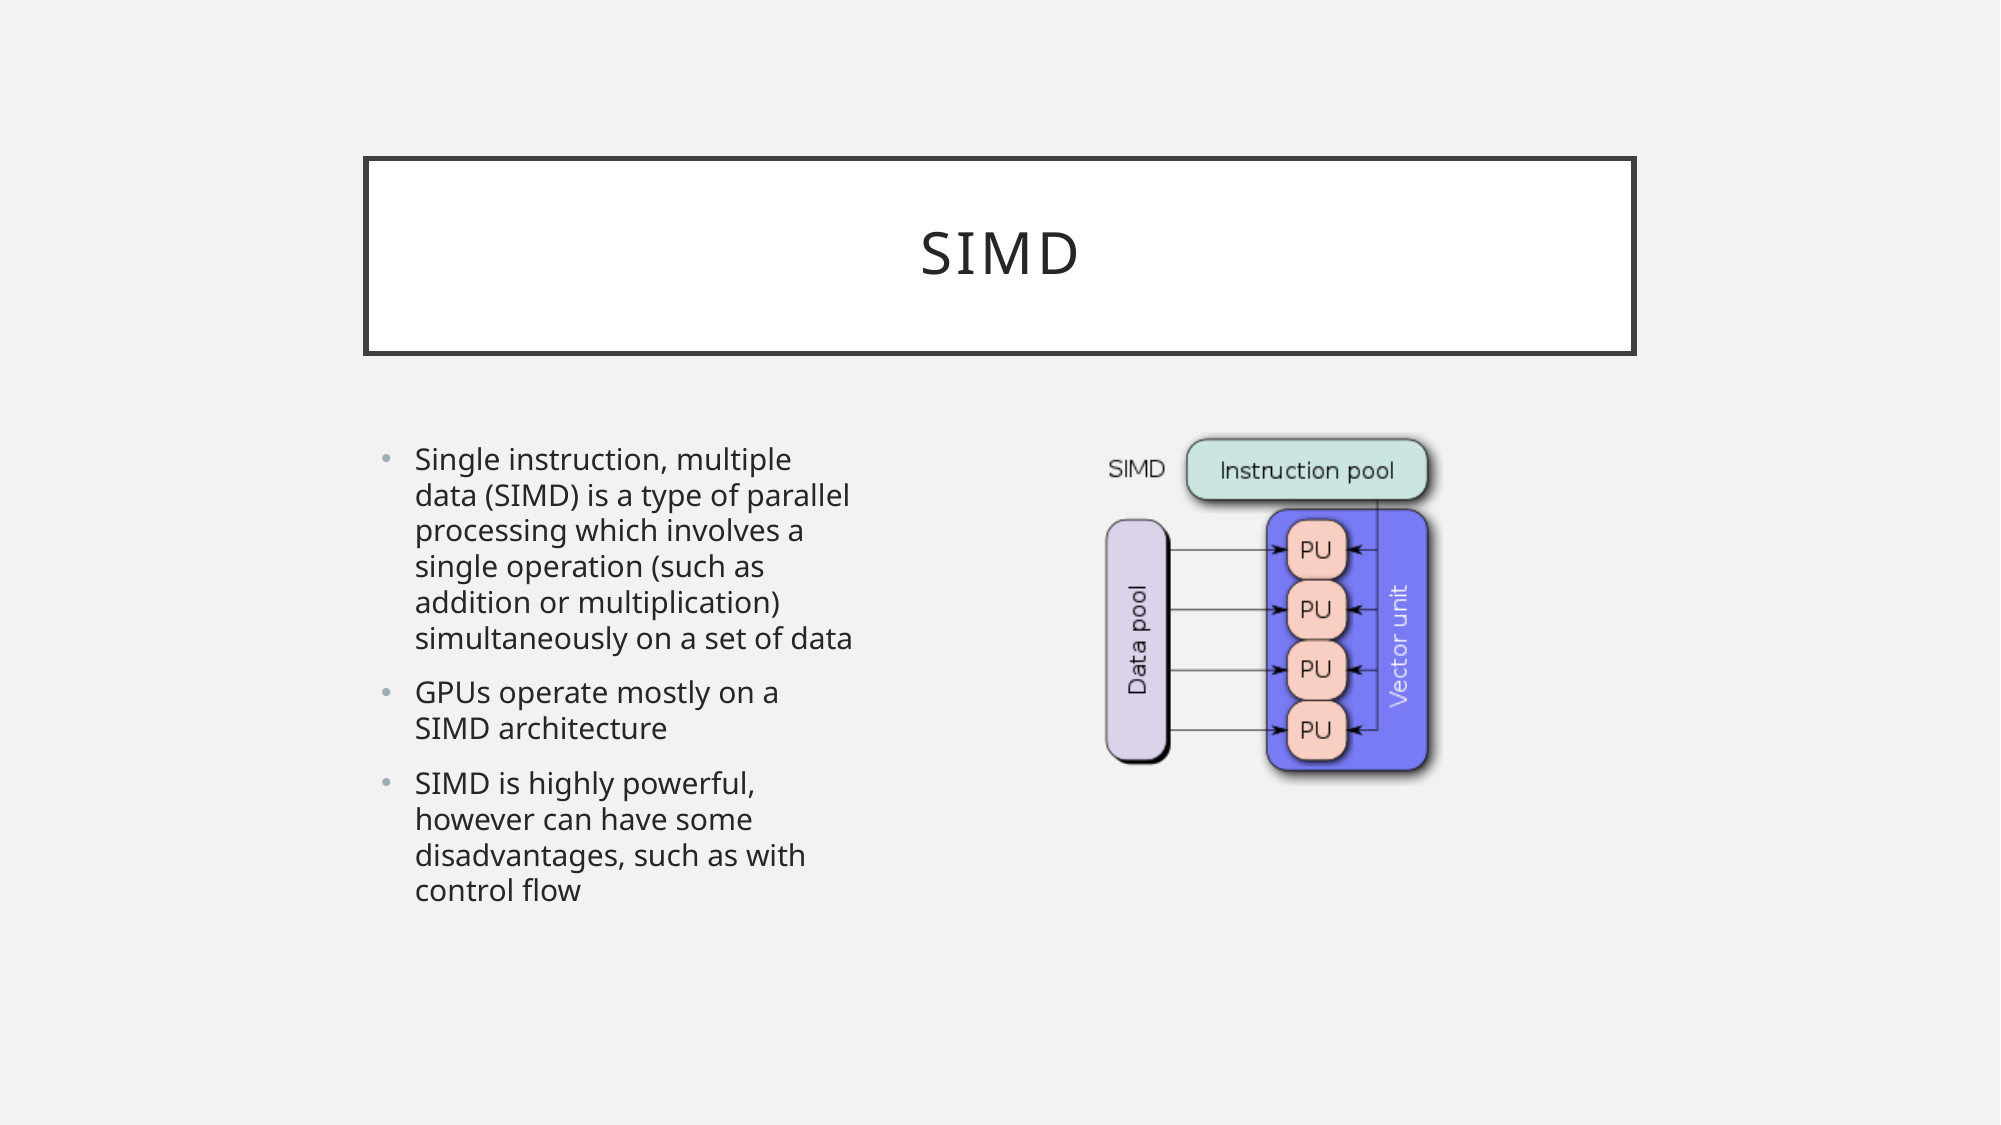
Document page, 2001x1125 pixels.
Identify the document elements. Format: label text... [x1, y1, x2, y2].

picture [1099, 432, 1443, 786]
list Single instruction, multiple data (SIMD) is a type of parallel processing which involves a single operation (such as addition or multiplication) simultaneously on a set of data GPUs operate mostly on a SIMD architecture SIMD is highly powerful, however can have some disadvantages, such as with control flow [366, 432, 870, 942]
title SIMD [363, 156, 1637, 356]
